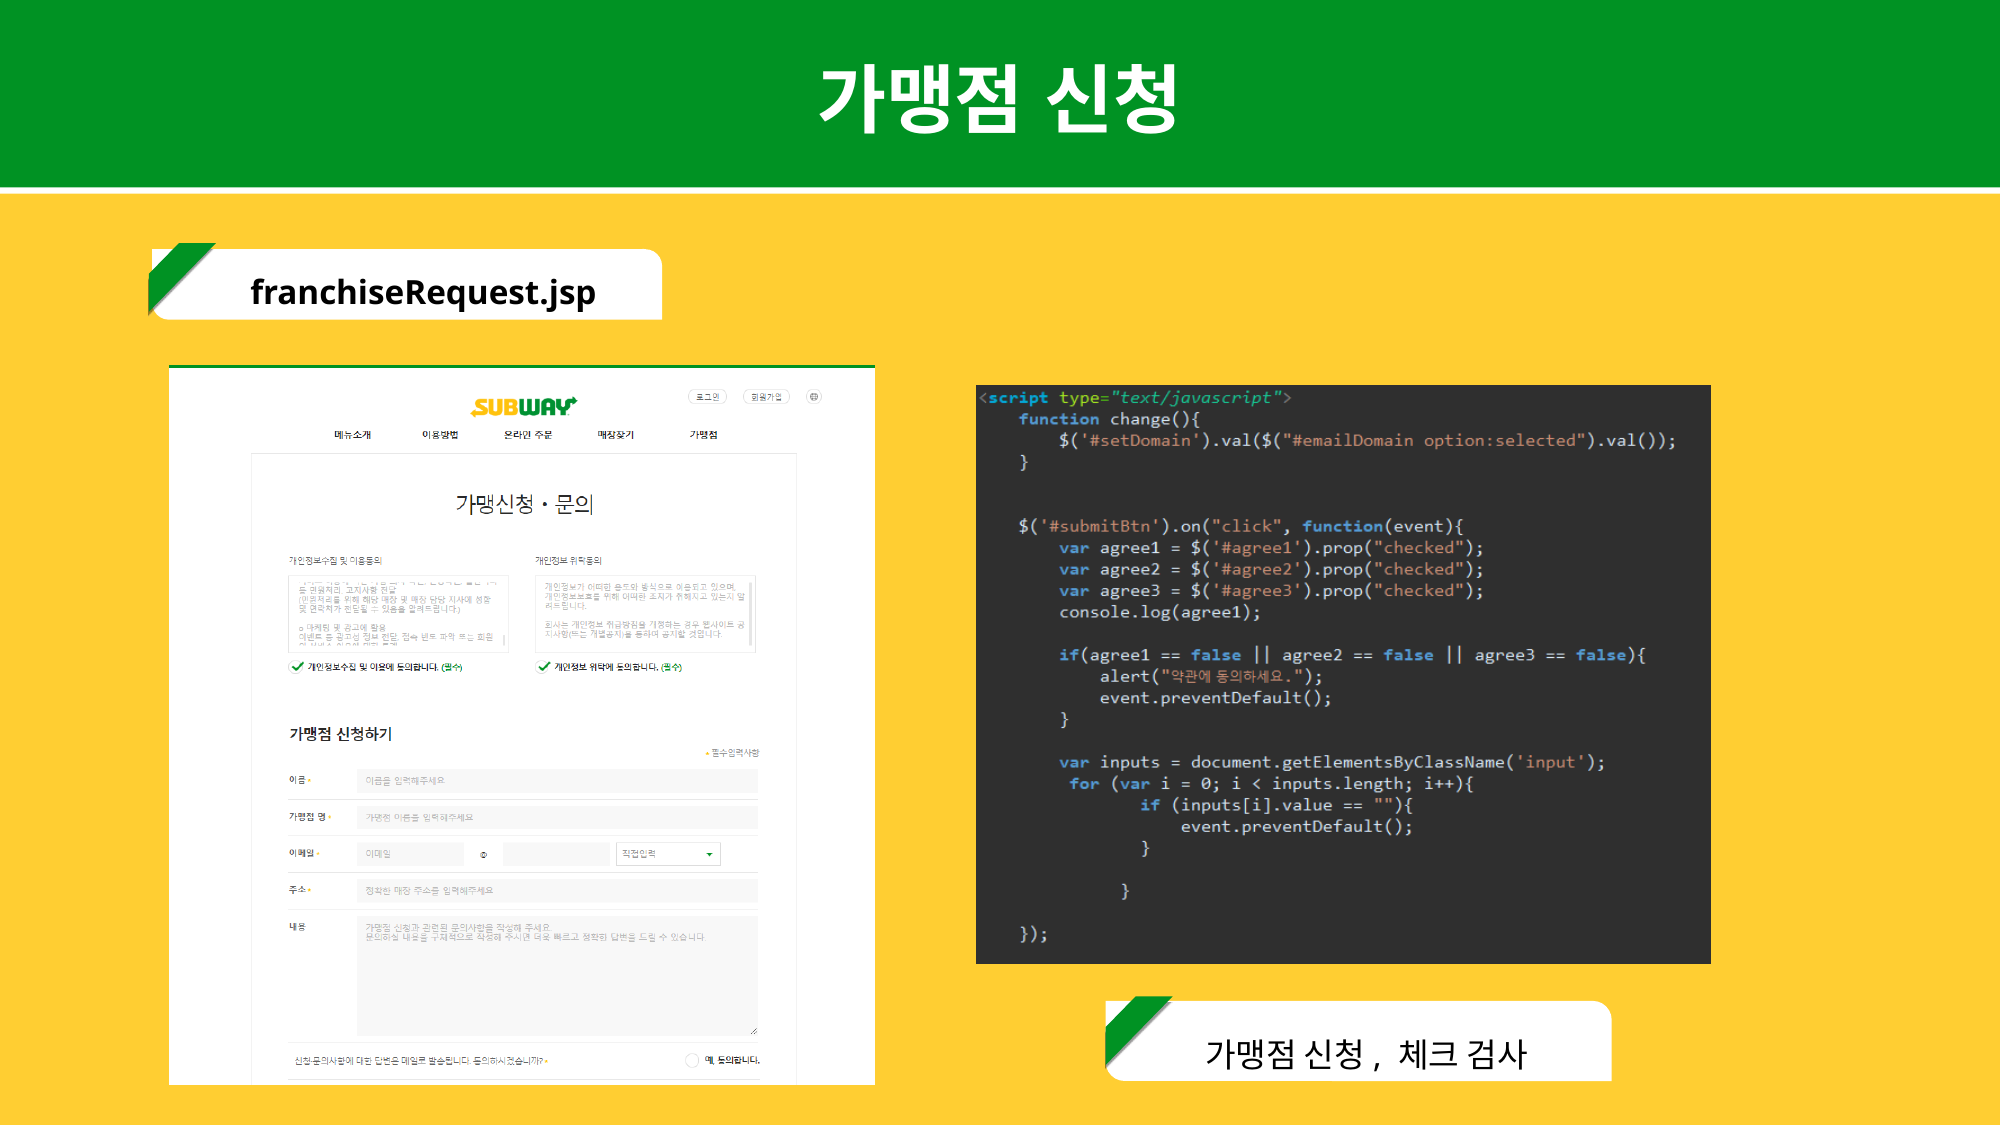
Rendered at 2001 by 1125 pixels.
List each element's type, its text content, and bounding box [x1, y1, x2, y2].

text_box 가맹점 신청 [500, 45, 1500, 151]
picture [169, 365, 875, 1085]
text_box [1069, 996, 1664, 1080]
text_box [148, 243, 662, 319]
picture [976, 385, 1711, 964]
text_box [0, 0, 2000, 188]
